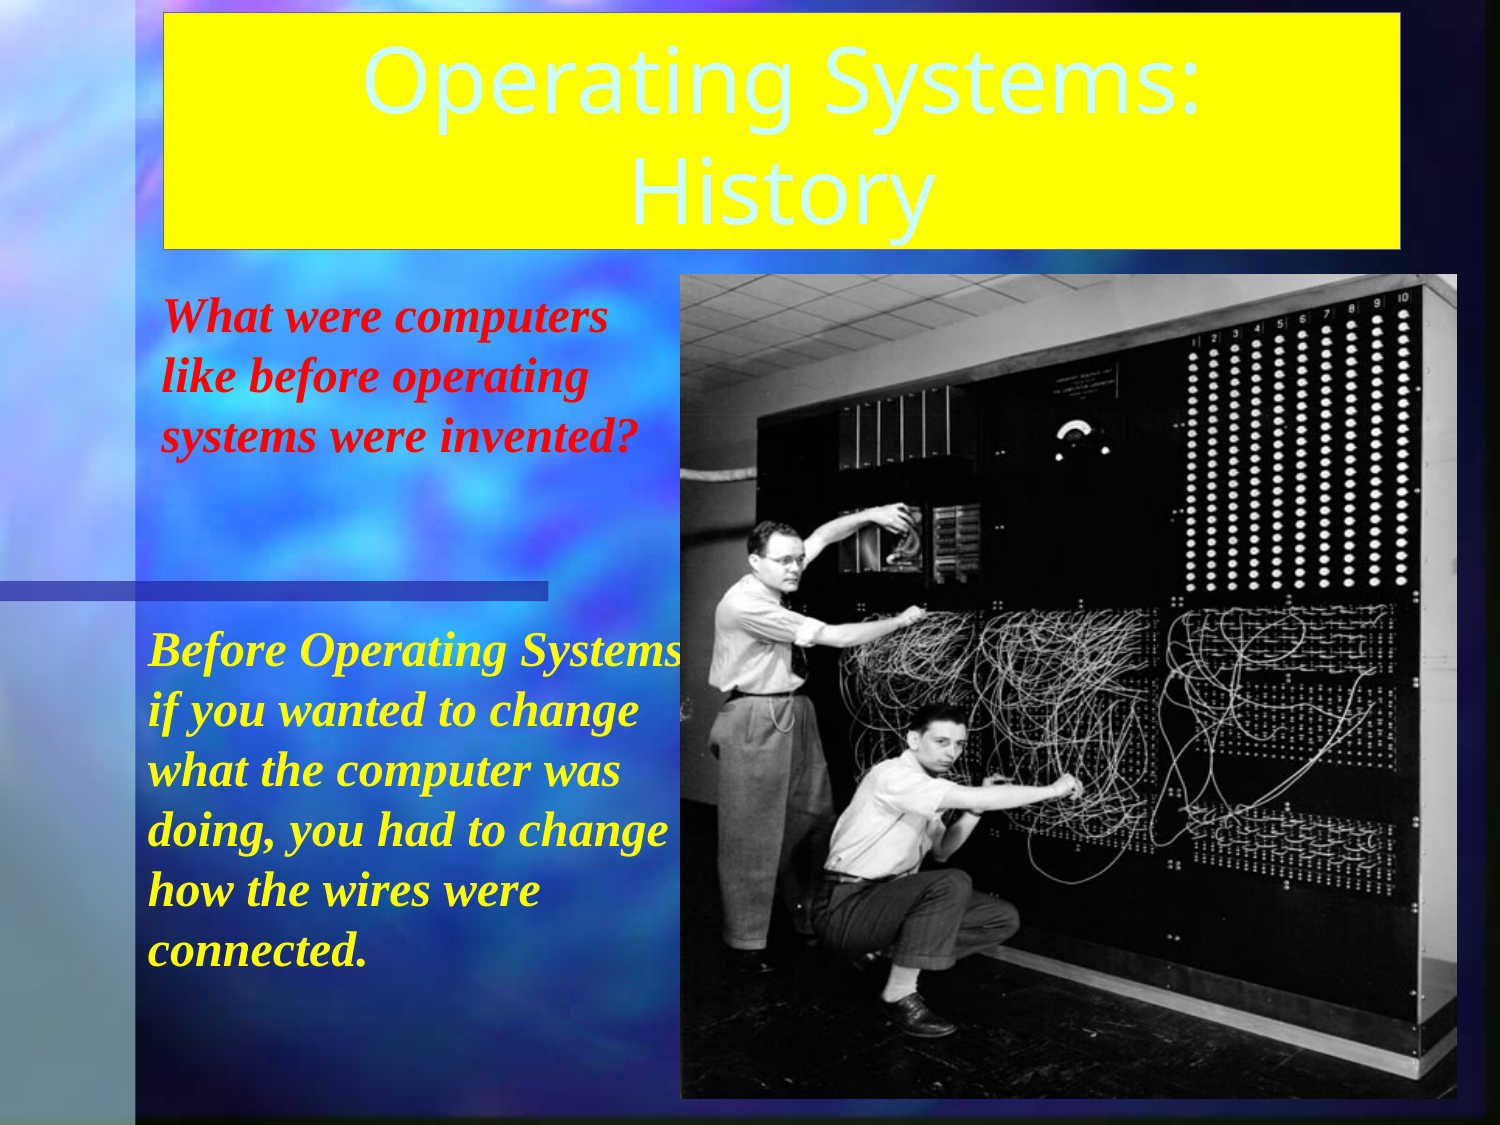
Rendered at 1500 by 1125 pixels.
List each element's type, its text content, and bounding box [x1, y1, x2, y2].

text_box What were computers like before operating systems were invented? [146, 274, 679, 470]
text_box Before Operating Systems, if you wanted to change what the computer was doing, you had to change how the wires were connected. [133, 608, 675, 984]
picture [136, 0, 1500, 1125]
title Operating Systems: History [163, 12, 1401, 250]
